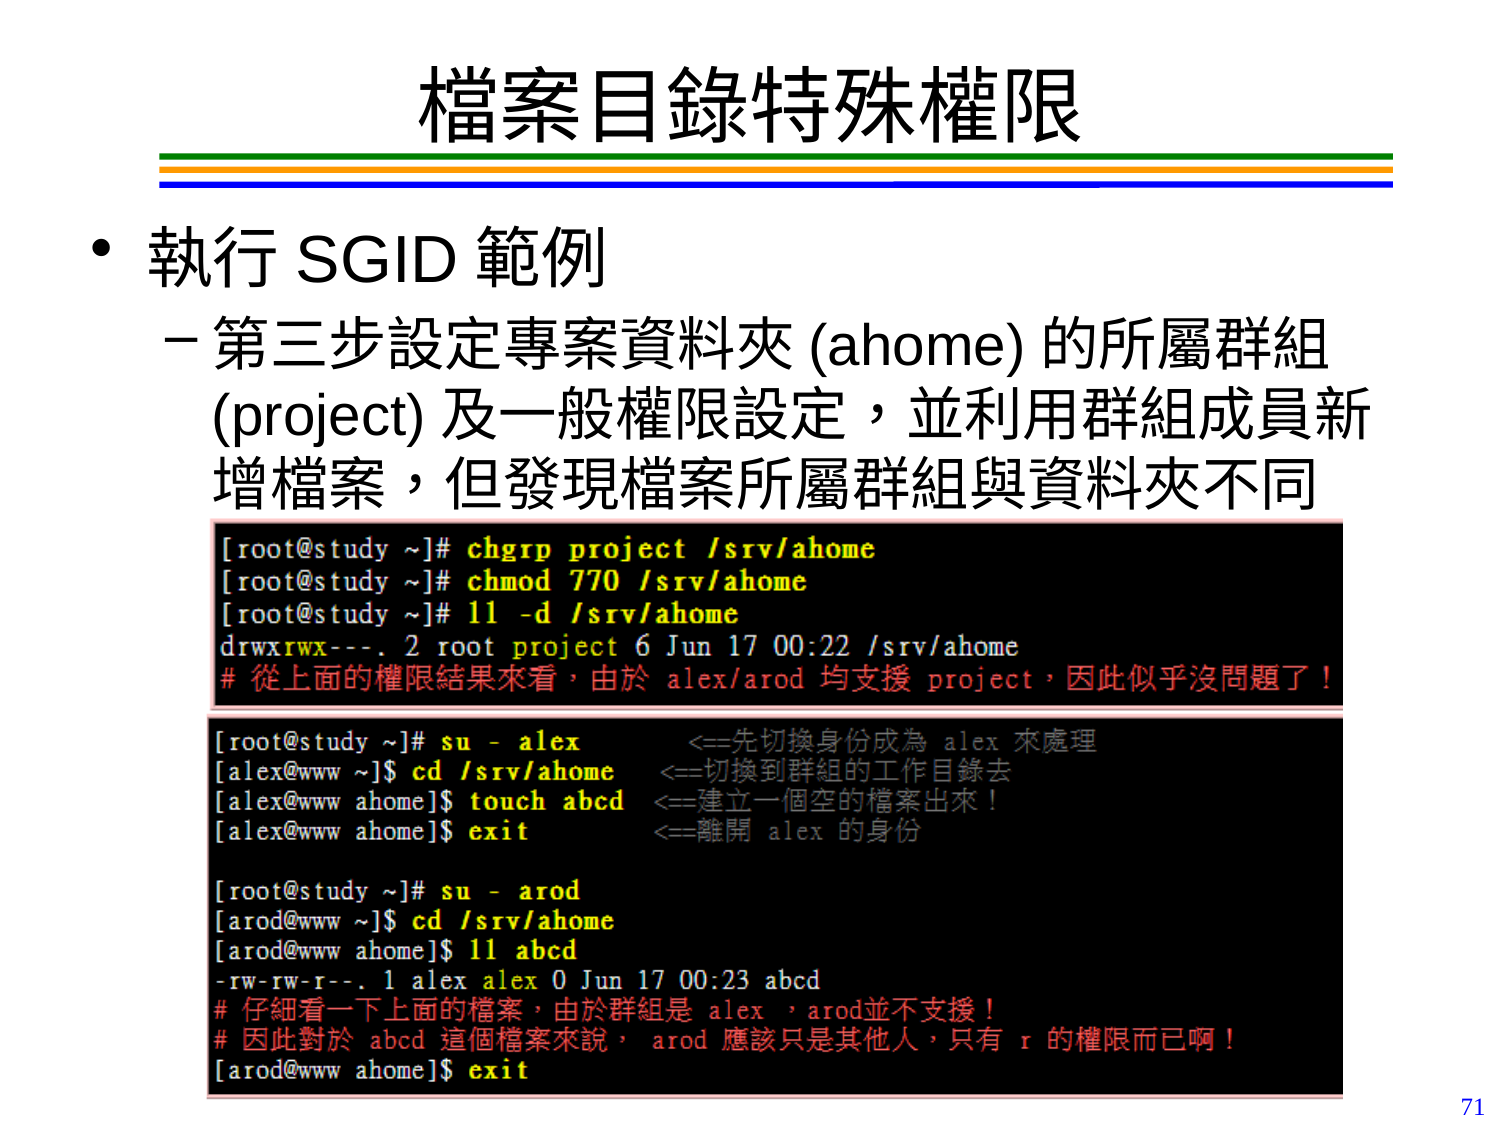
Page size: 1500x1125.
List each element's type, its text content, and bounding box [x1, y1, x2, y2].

slide_number 71 [1150, 1082, 1500, 1119]
picture [194, 512, 1344, 1104]
list 執行SGID範例 第三步設定專案資料夾(ahome)的所屬群組(project)及一般權限設定，並利用群組成員新增檔案，但發現檔案所屬群組與資料夾不同步。 [75, 207, 1425, 1119]
title 檔案目錄特殊權限 [75, 45, 1425, 161]
